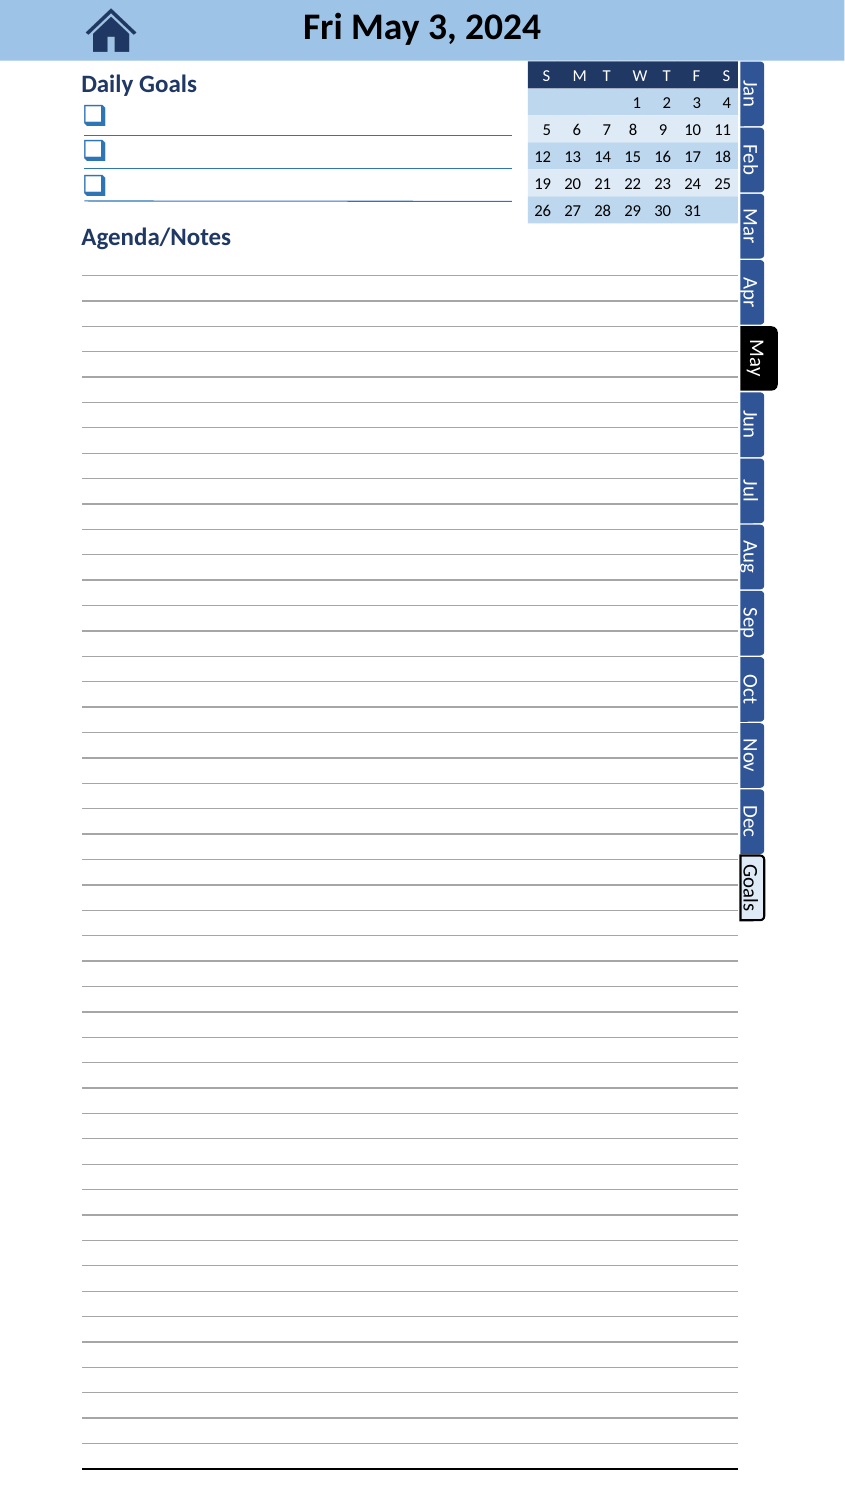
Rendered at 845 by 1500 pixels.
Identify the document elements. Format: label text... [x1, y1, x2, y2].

picture [82, 1, 140, 59]
list Fri May 3, 2024 [190, 0, 655, 61]
